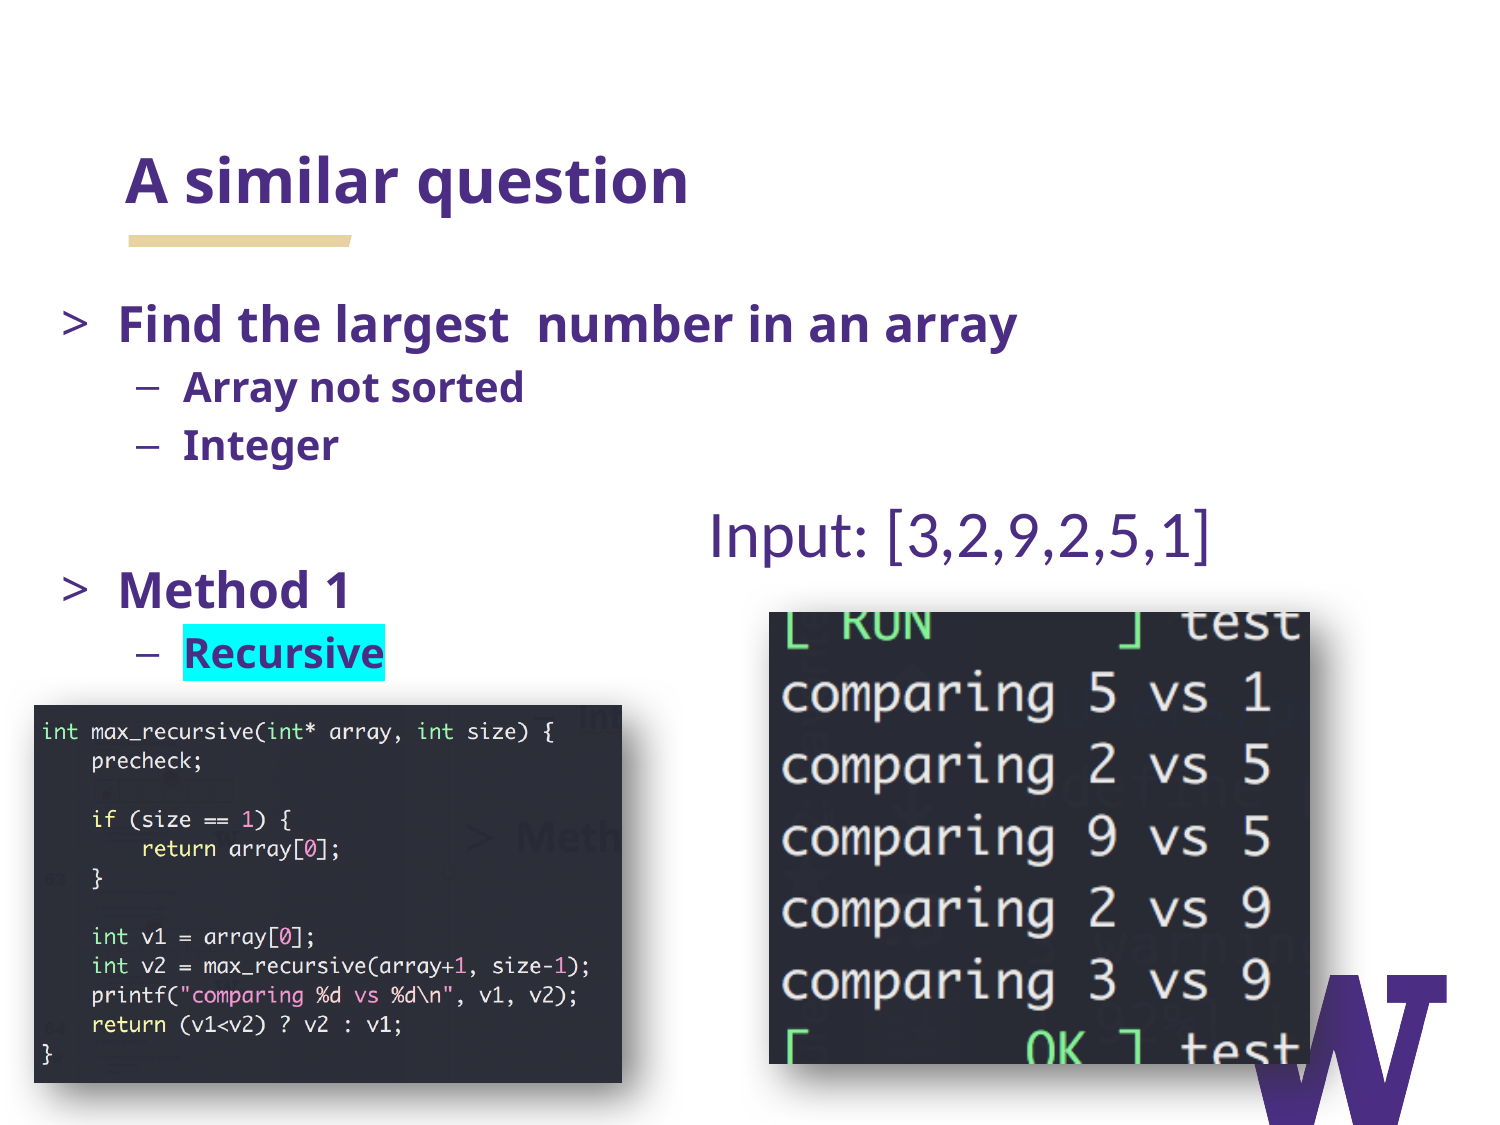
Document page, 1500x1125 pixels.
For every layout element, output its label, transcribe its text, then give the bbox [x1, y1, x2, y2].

title A similar question [110, 60, 1453, 224]
text_box Input: [3,2,9,2,5,1] [694, 483, 1228, 578]
picture [1221, 975, 1447, 1125]
picture [33, 705, 622, 1083]
picture [128, 235, 352, 247]
picture [768, 612, 1310, 1065]
list Find the largest number in an array Array not sorted Integer Method 1 Recursive [46, 284, 1391, 944]
